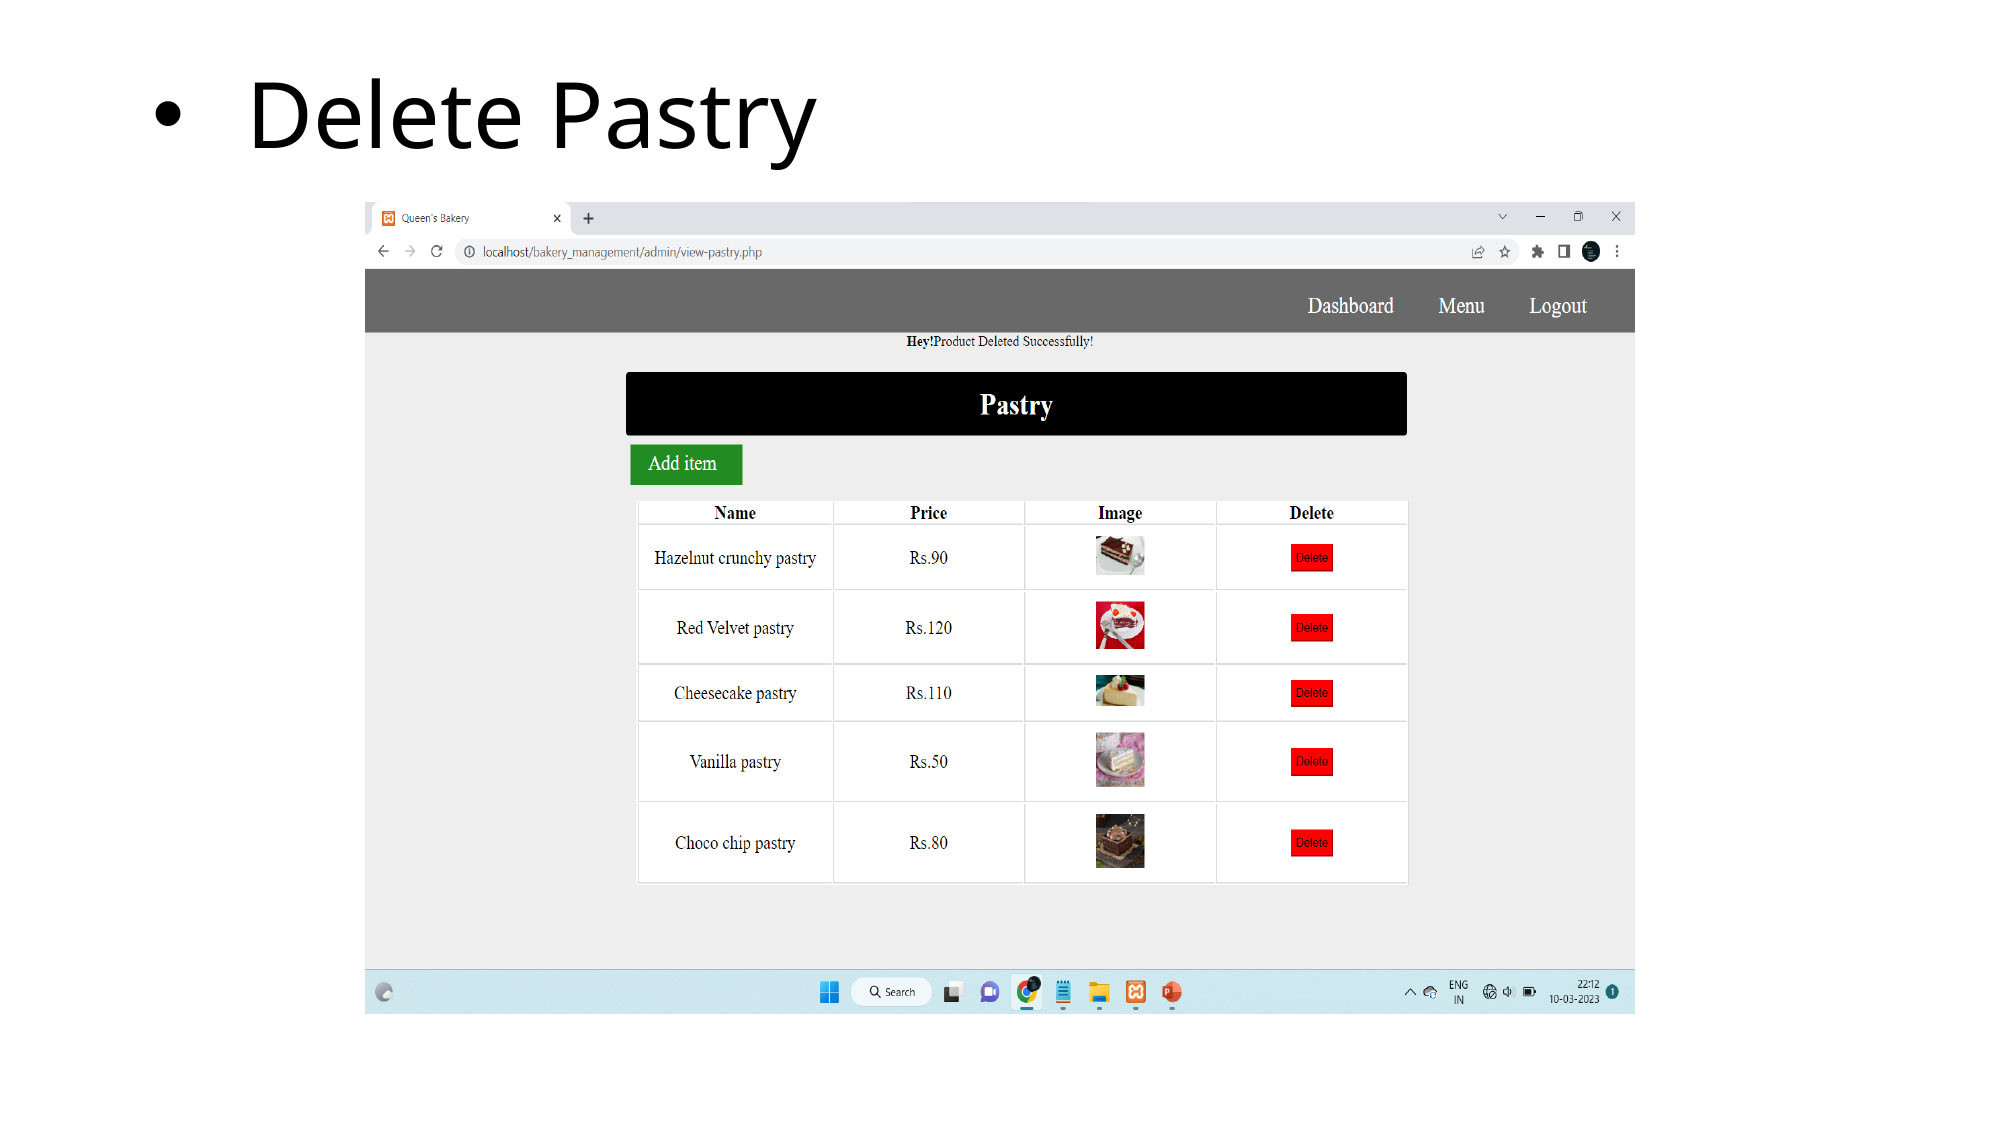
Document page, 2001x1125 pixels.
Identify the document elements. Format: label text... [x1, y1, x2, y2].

title Delete Pastry [137, 59, 1863, 178]
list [365, 202, 1635, 1014]
